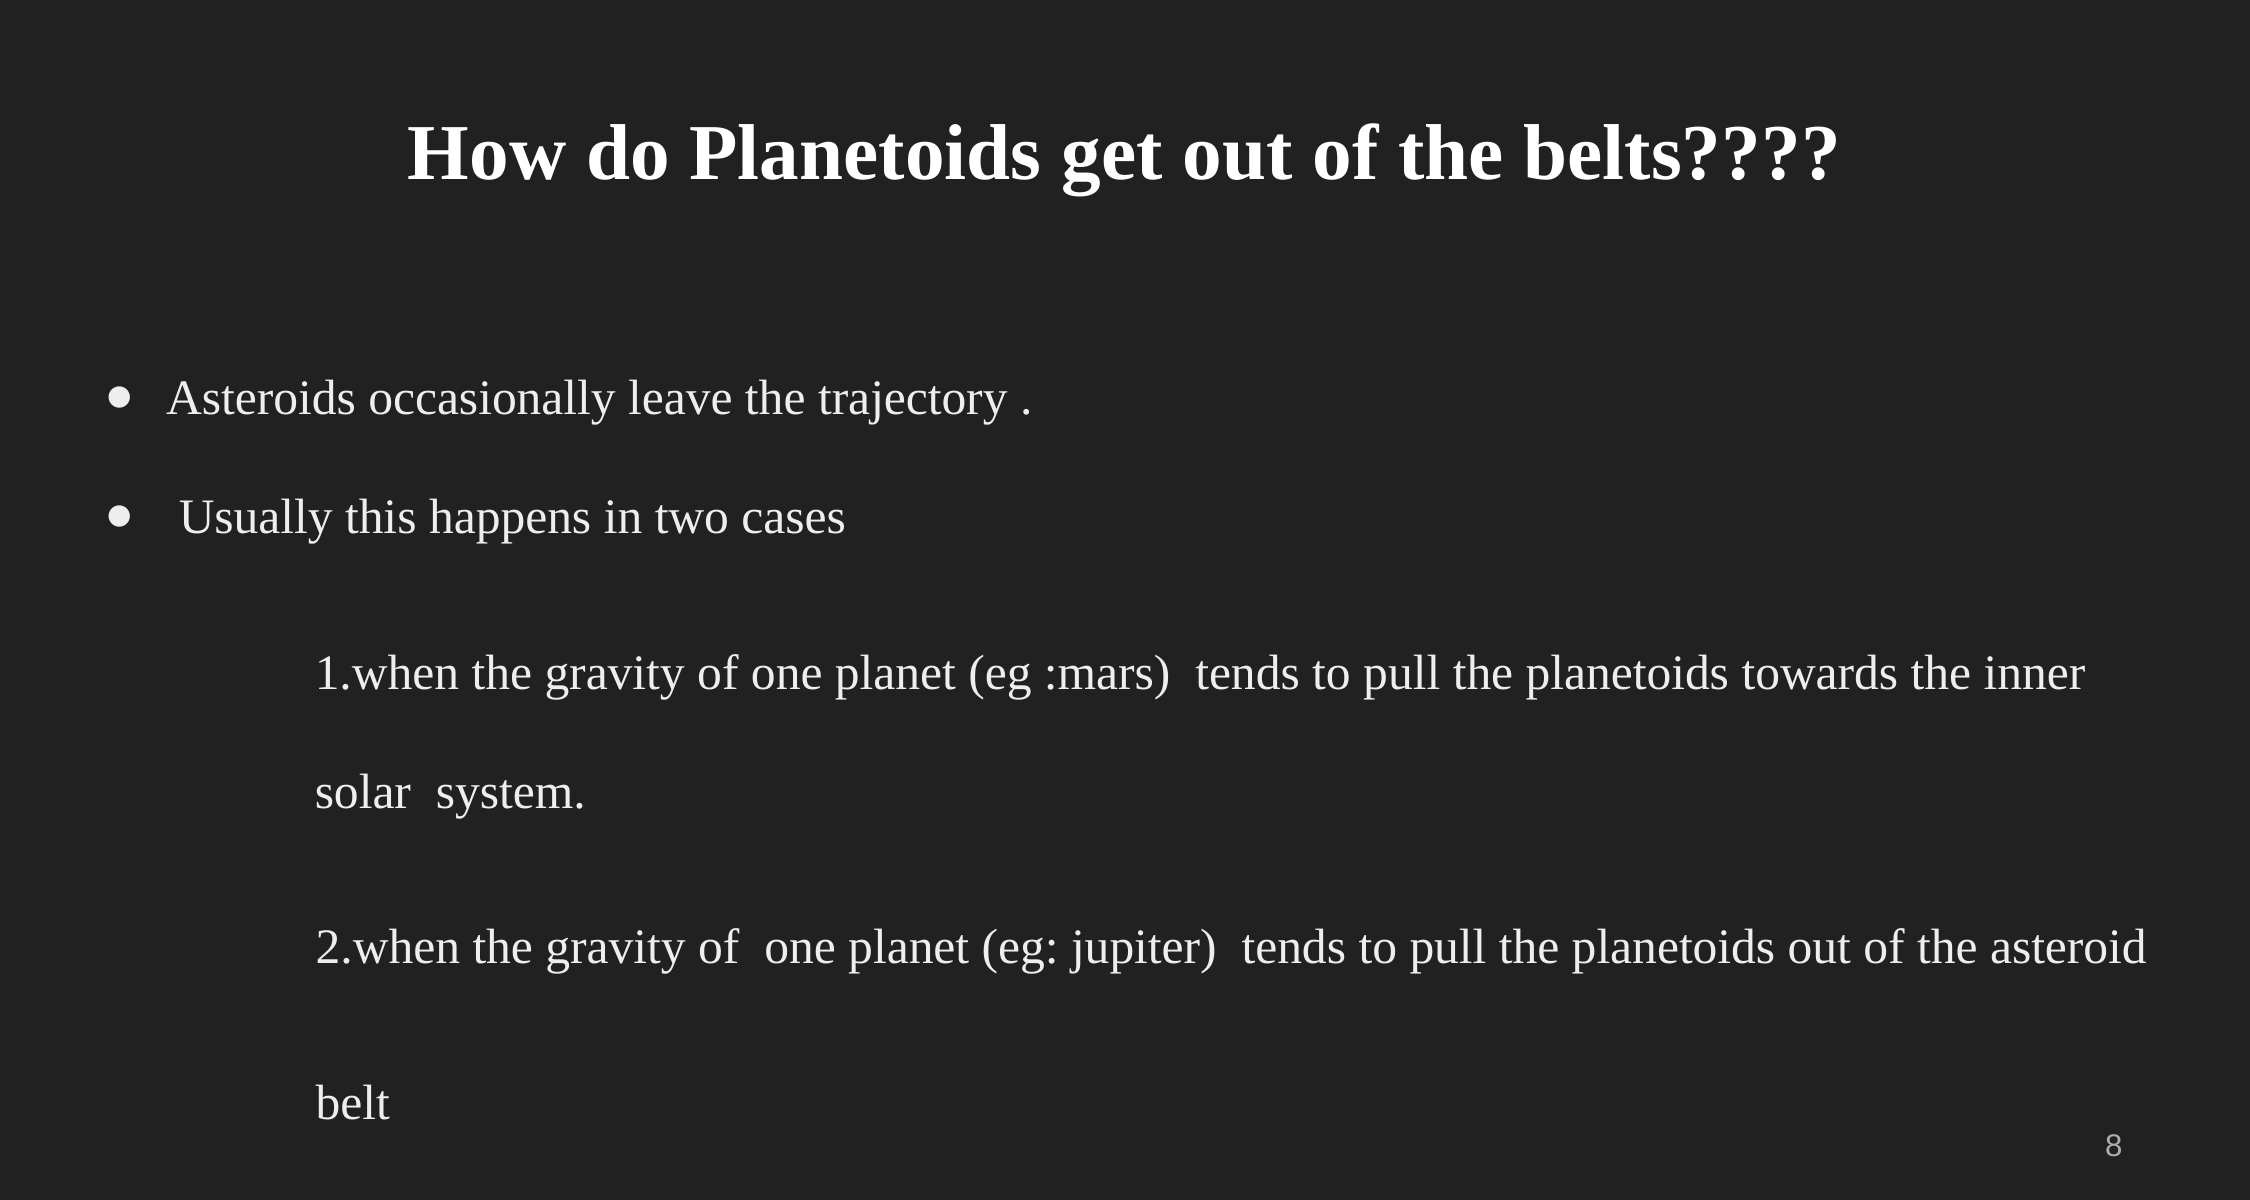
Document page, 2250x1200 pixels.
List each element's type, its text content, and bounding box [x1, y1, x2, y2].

list Asteroids occasionally leave the trajectory . Usually this happens in two cases 1.when the gravity of one planet (eg :mars) tends to pull the planetoids towards the inner solar system. 2.when the gravity of one planet (eg: jupiter) tends to pull the planetoids out of the asteroid belt [77, 298, 2218, 1145]
slide_number ‹#› [1612, 1112, 2138, 1177]
title How do Planetoids get out of the belts???? [112, 48, 2138, 249]
